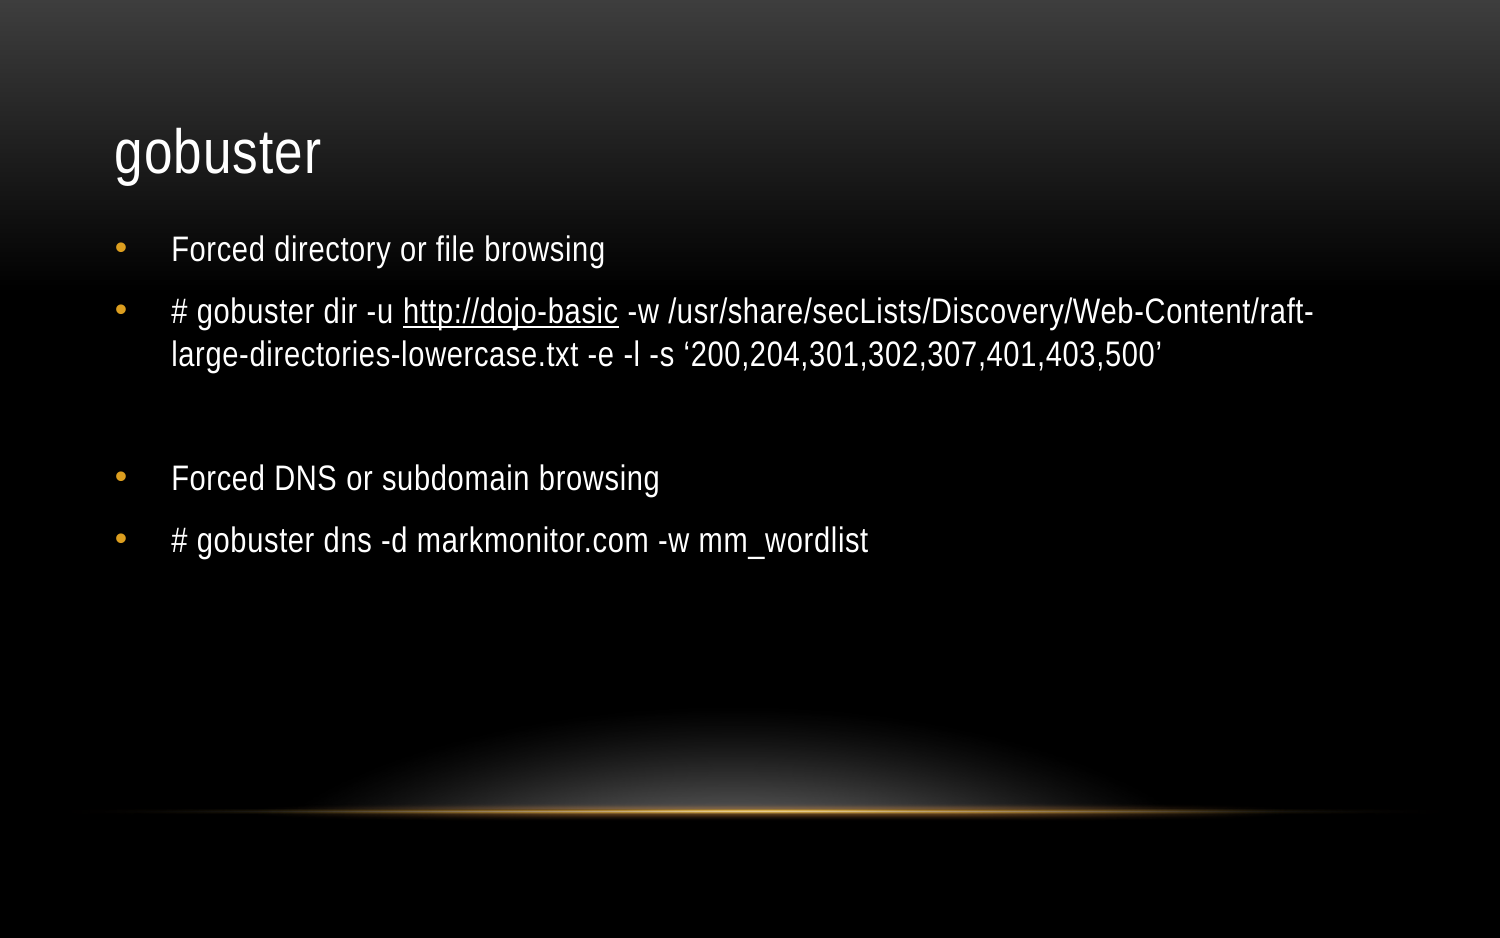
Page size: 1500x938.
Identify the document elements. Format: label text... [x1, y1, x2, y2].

picture [0, 0, 1500, 938]
list Forced directory or file browsing # gobuster dir -u http://dojo-basic -w /usr/share/secLists/Discovery/Web-Content/raft-large-directories-lowercase.txt -e -l -s ‘200,204,301,302,307,401,403,500’ Forced DNS or subdomain browsing # gobuster dns -d markmonitor.com -w mm_wordlist [99, 218, 1400, 782]
title gobuster [99, 37, 1400, 194]
